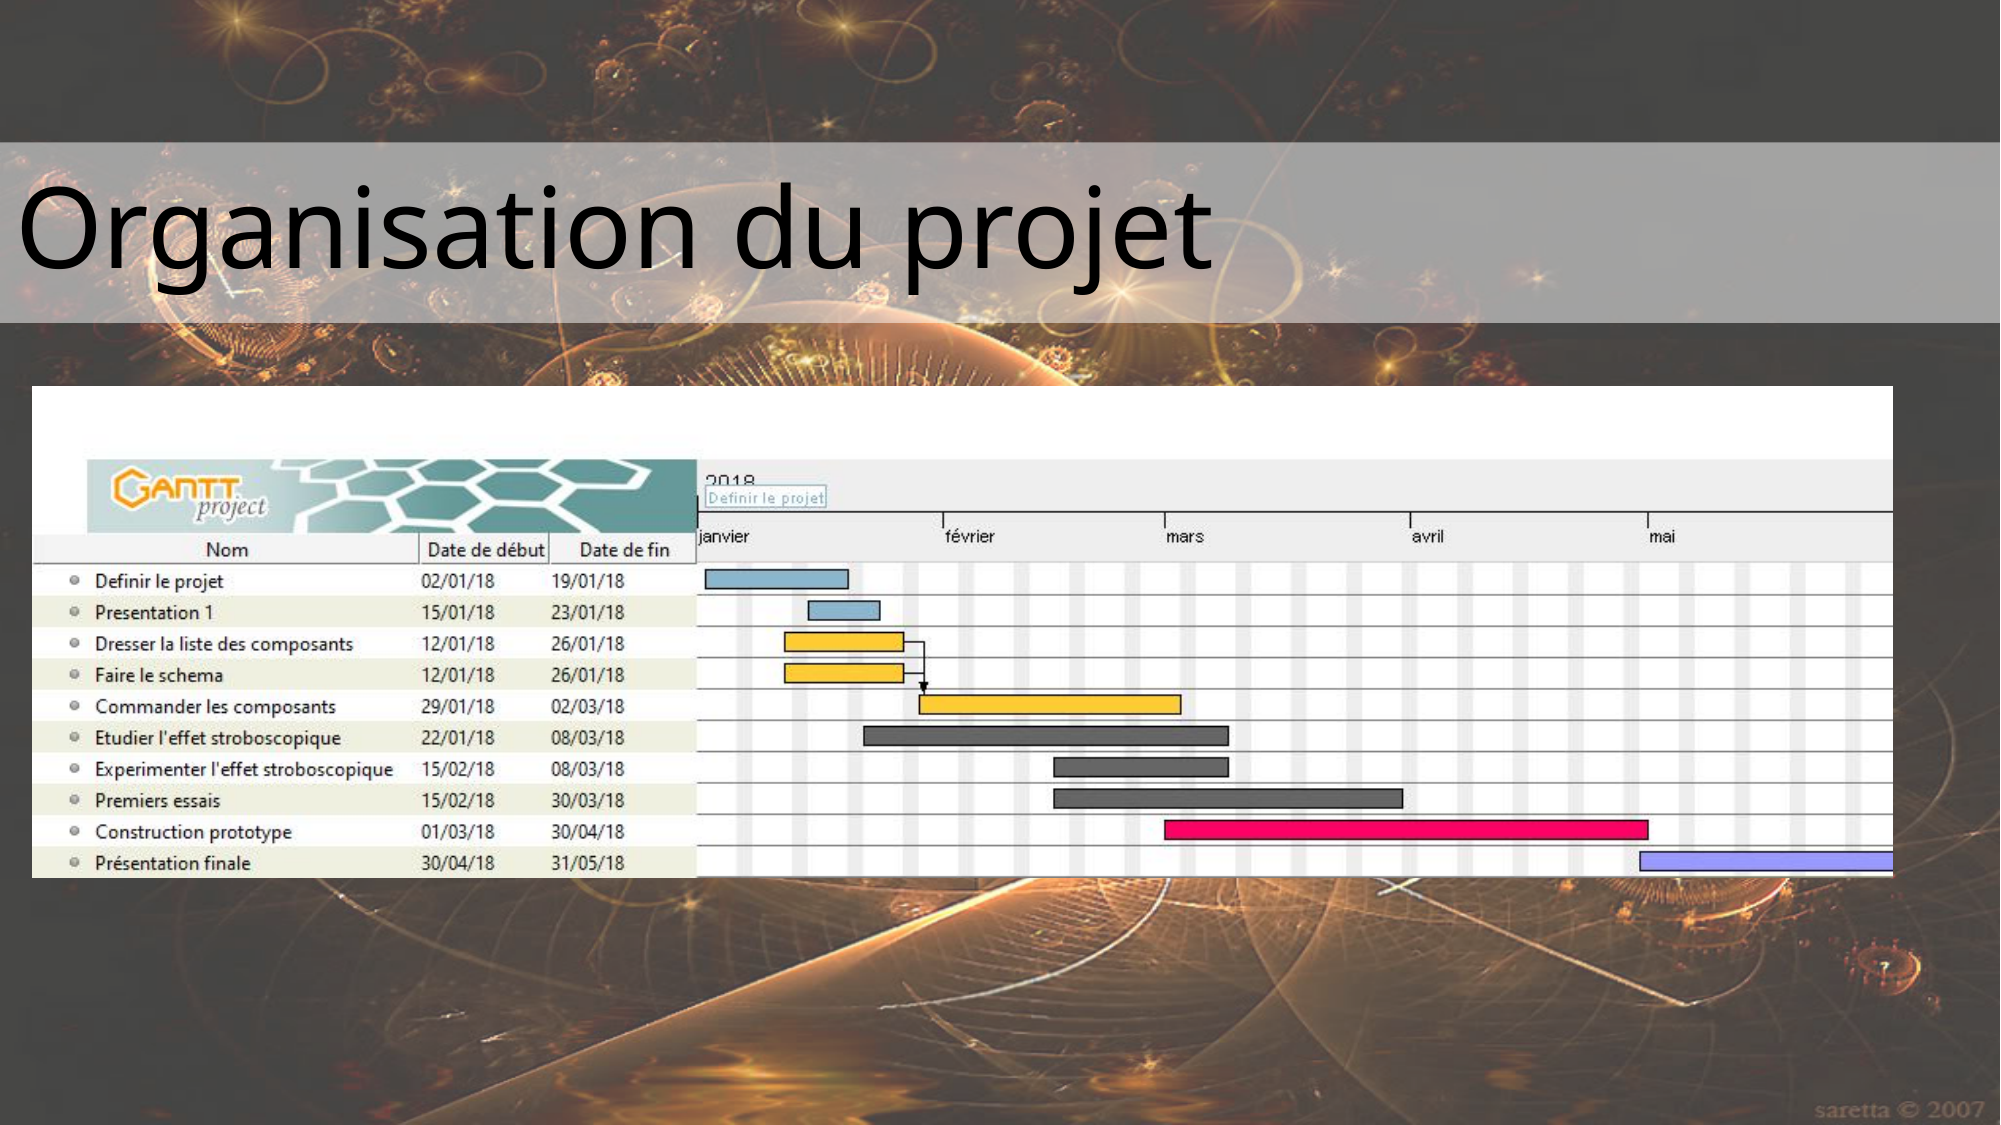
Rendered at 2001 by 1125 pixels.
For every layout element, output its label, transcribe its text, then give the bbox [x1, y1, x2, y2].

text_box Organisation du projet [0, 142, 2000, 323]
picture [31, 386, 1893, 878]
